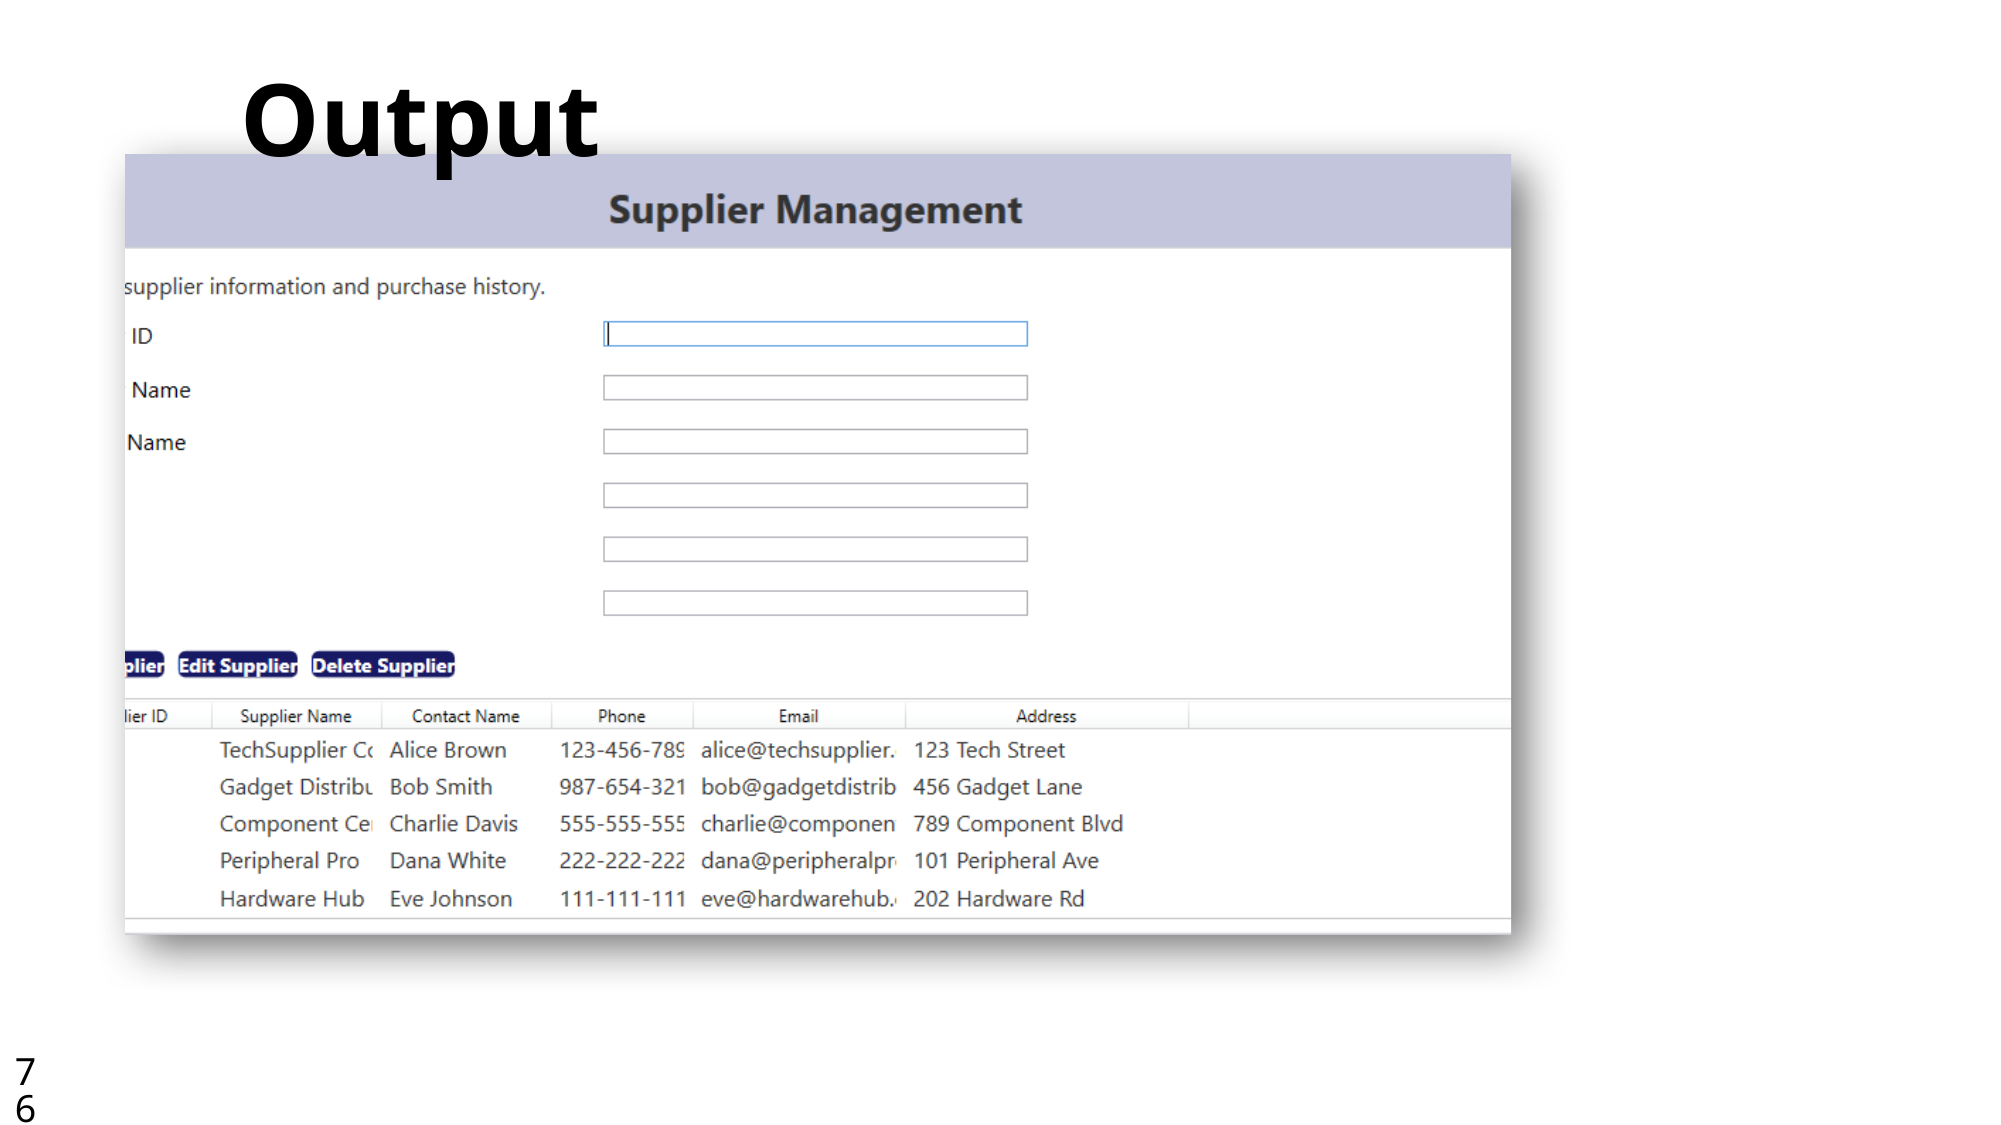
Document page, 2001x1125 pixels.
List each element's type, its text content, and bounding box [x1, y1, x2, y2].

text_box Output [199, 48, 1863, 349]
title [87, 37, 1975, 180]
slide_number 76 [0, 1040, 50, 1100]
picture [124, 154, 1512, 935]
